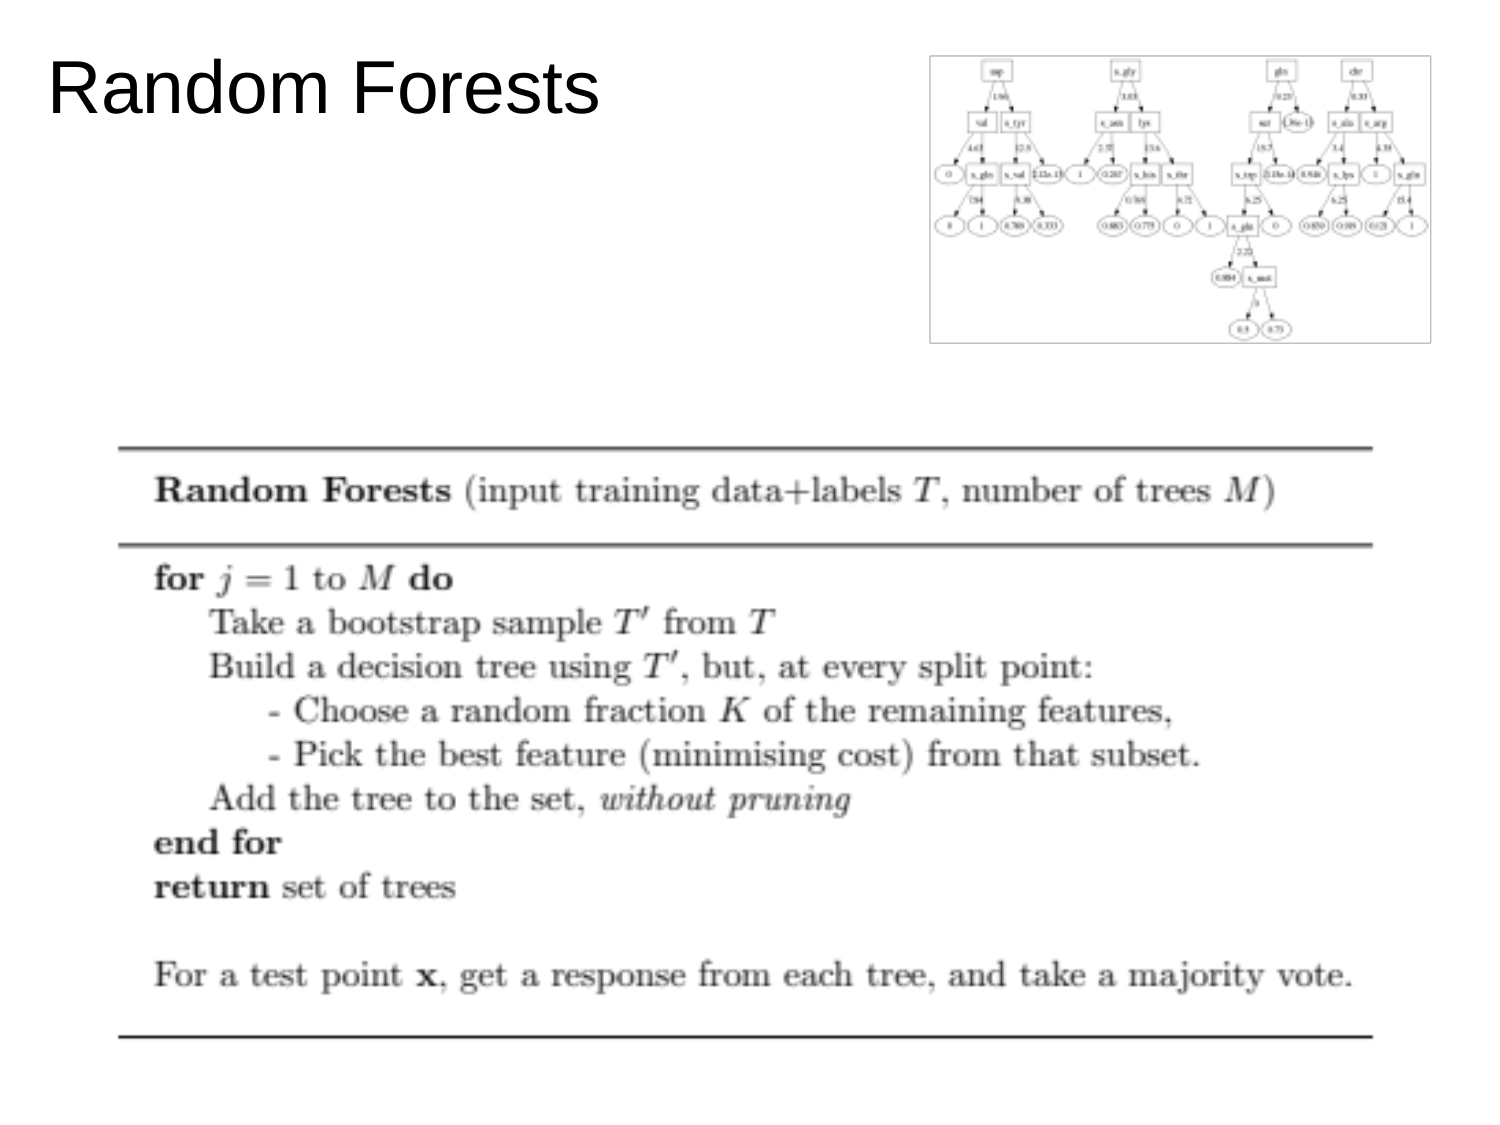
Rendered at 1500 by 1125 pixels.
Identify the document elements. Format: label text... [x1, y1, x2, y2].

text_box Random Forests [32, 30, 617, 136]
picture [100, 420, 1388, 1059]
picture [891, 30, 1458, 362]
